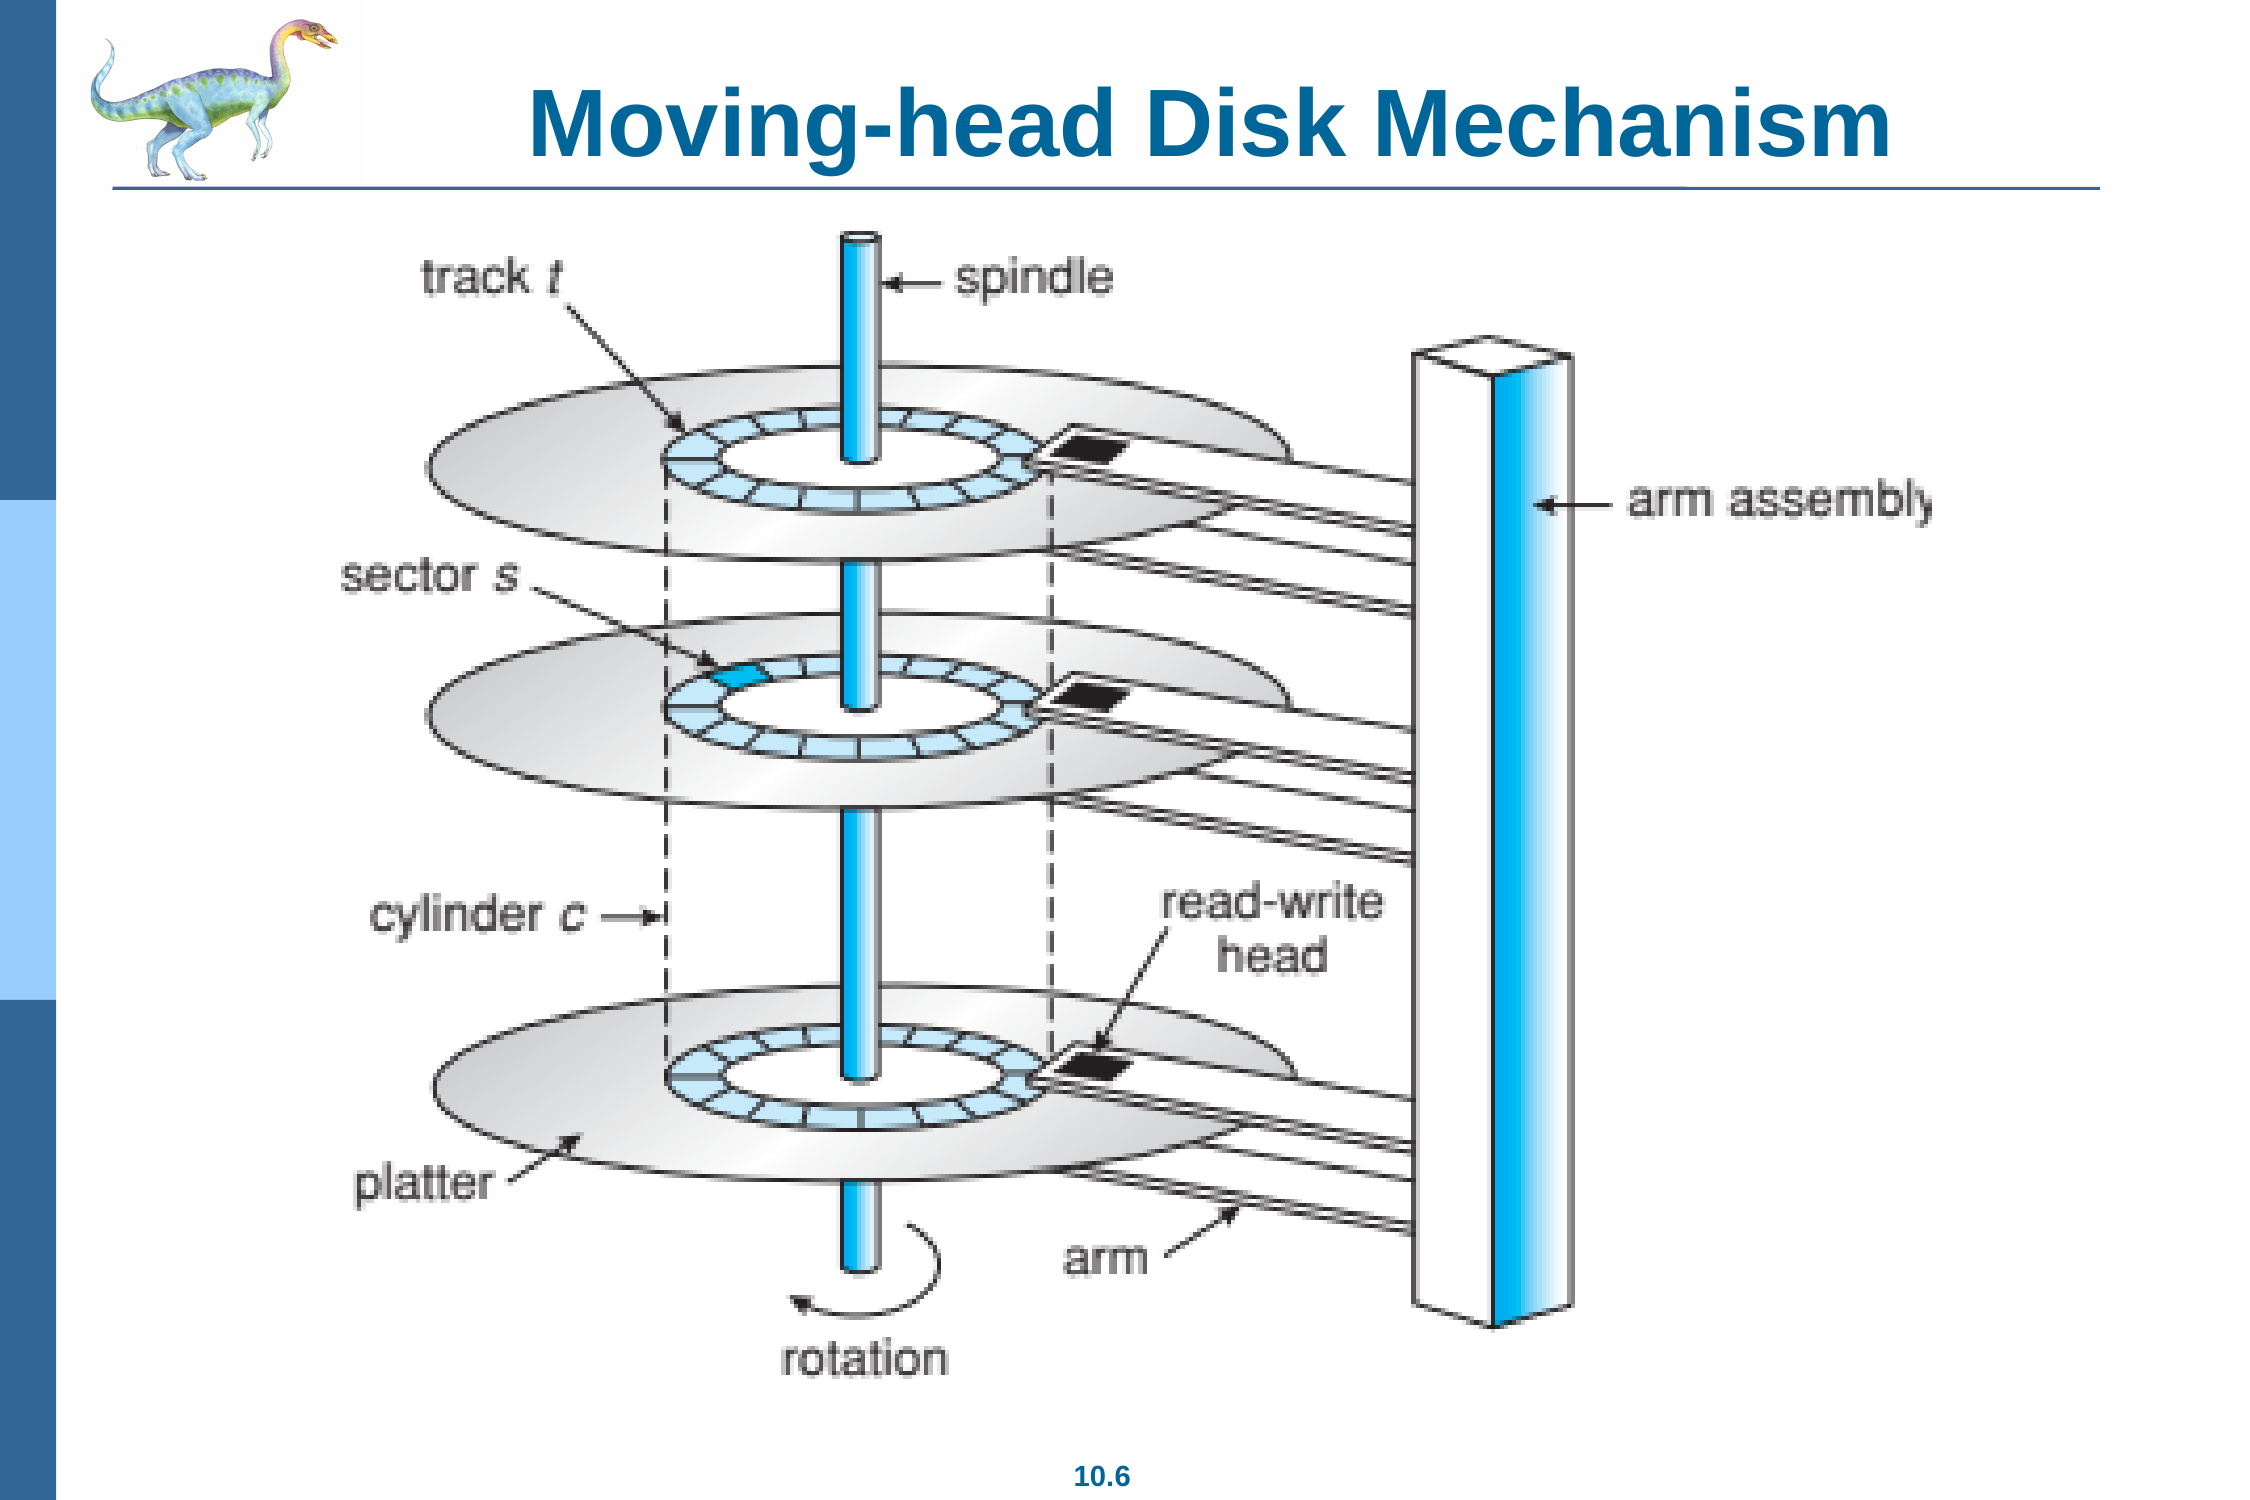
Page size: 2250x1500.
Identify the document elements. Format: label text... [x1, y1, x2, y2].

title Moving-head Disk Mechanism [285, 60, 2138, 187]
picture [340, 231, 1933, 1384]
picture [70, 0, 365, 199]
